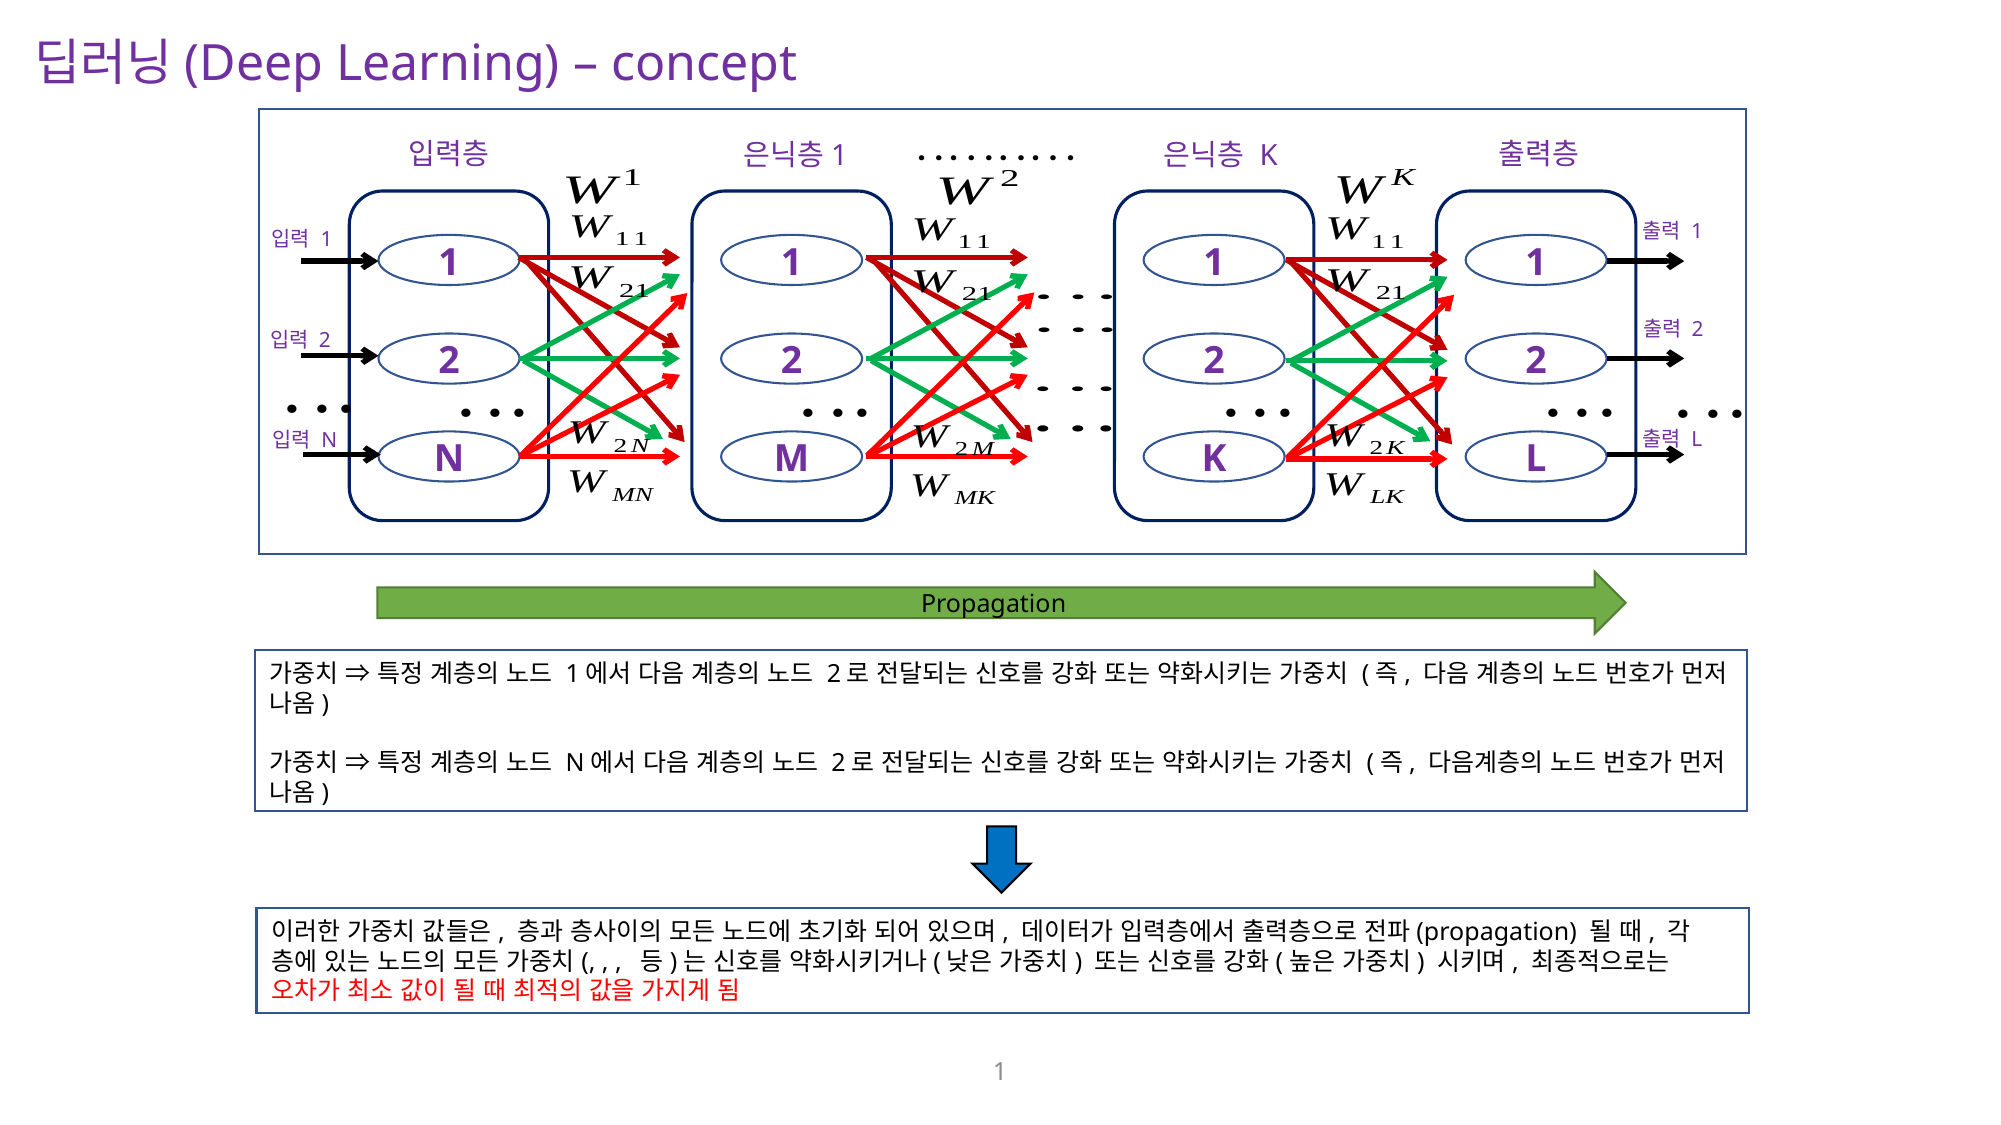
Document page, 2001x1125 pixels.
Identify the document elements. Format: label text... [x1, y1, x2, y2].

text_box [871, 257, 1033, 292]
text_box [1286, 294, 1455, 458]
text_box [520, 292, 688, 457]
text_box 출력 1 [1636, 210, 1718, 251]
text_box 입력 N [257, 419, 349, 460]
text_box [349, 191, 549, 521]
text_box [1114, 191, 1314, 521]
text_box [523, 257, 685, 292]
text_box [866, 257, 871, 348]
text_box 은닉층 K [1148, 129, 1293, 179]
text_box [691, 191, 892, 521]
text_box 입력층 [393, 128, 505, 179]
text_box 출력 L [1636, 418, 1718, 459]
footer 1 [662, 1042, 1338, 1103]
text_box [867, 292, 1035, 456]
text_box 딥러닝(Deep Learning) – concept [19, 23, 1535, 98]
text_box [258, 108, 1747, 555]
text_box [523, 274, 680, 292]
text_box [970, 825, 1034, 895]
text_box 은닉층1 [728, 128, 863, 179]
text_box Propagation [376, 569, 1628, 637]
text_box 입력 2 [255, 319, 346, 360]
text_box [870, 274, 1028, 292]
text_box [1290, 261, 1453, 294]
text_box 입력 1 [257, 218, 348, 259]
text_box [1286, 259, 1448, 294]
text_box 출력 2 [1636, 308, 1719, 348]
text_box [518, 257, 523, 348]
text_box 출력층 [1484, 127, 1596, 178]
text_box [1290, 276, 1448, 294]
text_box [1436, 191, 1636, 521]
